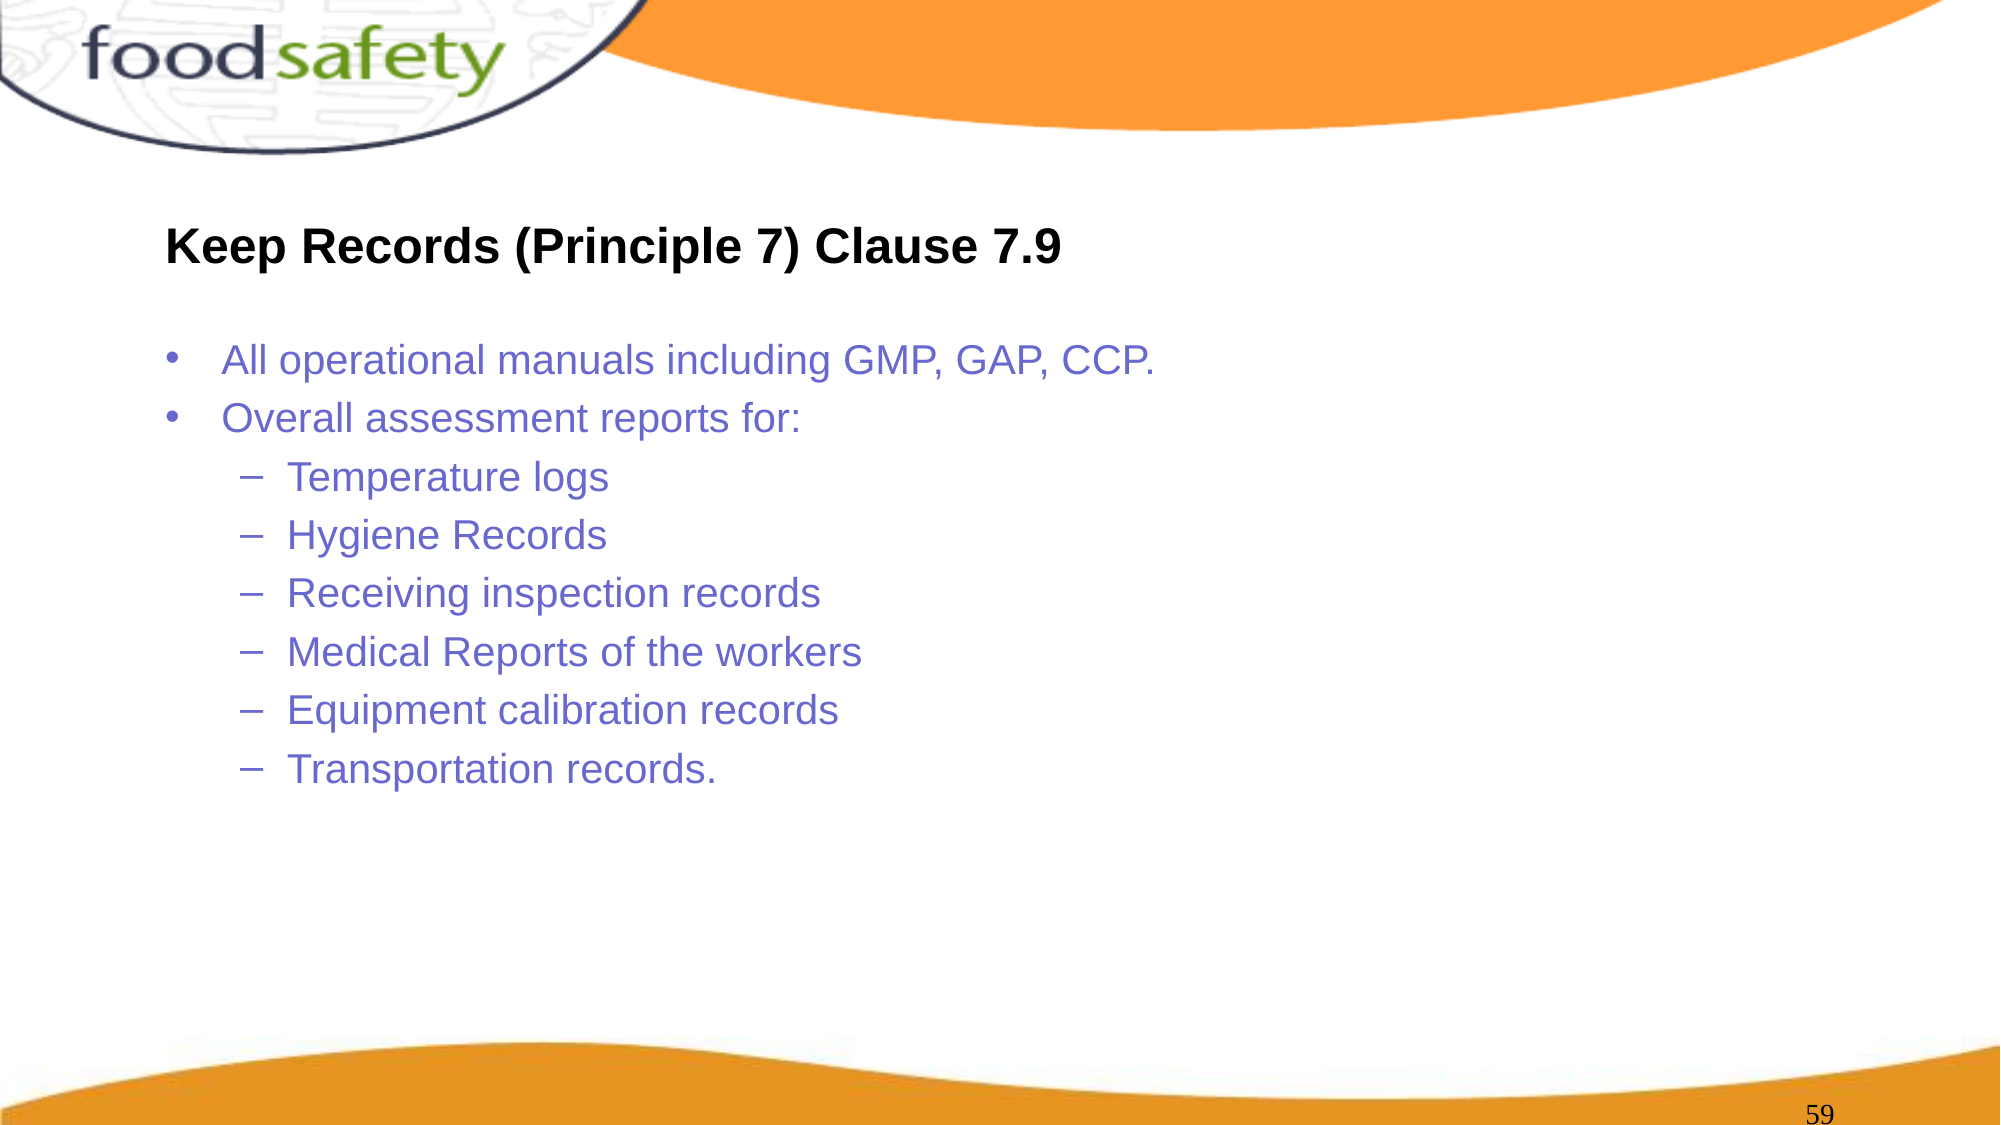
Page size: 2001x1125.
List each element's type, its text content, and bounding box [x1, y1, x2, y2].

picture [0, 1037, 2000, 1125]
picture [0, 0, 2000, 164]
title Keep Records (Principle 7) Clause 7.9 [150, 187, 1850, 300]
list All operational manuals including GMP, GAP, CCP. Overall assessment reports for: Temperature logs Hygiene Records Receiving inspection records Medical Reports of the workers Equipment calibration records Transportation records. [150, 324, 1850, 1000]
slide_number ‹#› [1433, 1087, 1850, 1125]
